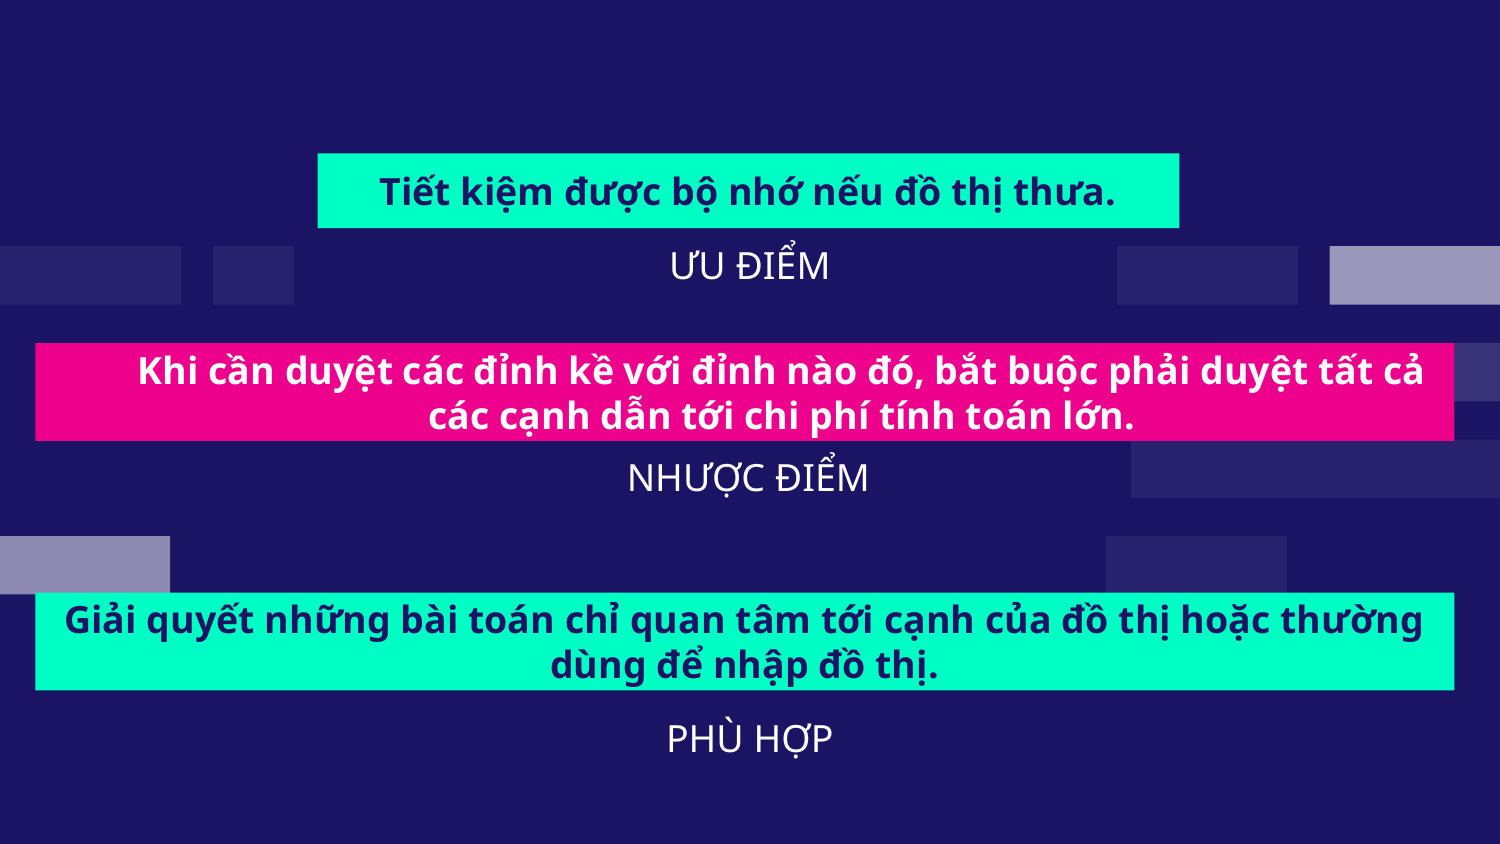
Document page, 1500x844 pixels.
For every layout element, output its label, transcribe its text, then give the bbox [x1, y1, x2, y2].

subtitle ƯU ĐIỂM [561, 241, 939, 317]
title Tiết kiệm được bộ nhớ nếu đồ thị thưa. [317, 153, 1180, 229]
title Khi cần duyệt các đỉnh kề với đỉnh nào đó, bắt buộc phải duyệt tất cả các cạnh dẫn tới chi phí tính toán lớn. [35, 343, 1455, 441]
subtitle PHÙ HỢP [561, 715, 939, 791]
subtitle NHƯỢC ĐIỂM [560, 454, 937, 530]
title Giải quyết những bài toán chỉ quan tâm tới cạnh của đồ thị hoặc thường dùng để nhập đồ thị. [35, 592, 1455, 691]
